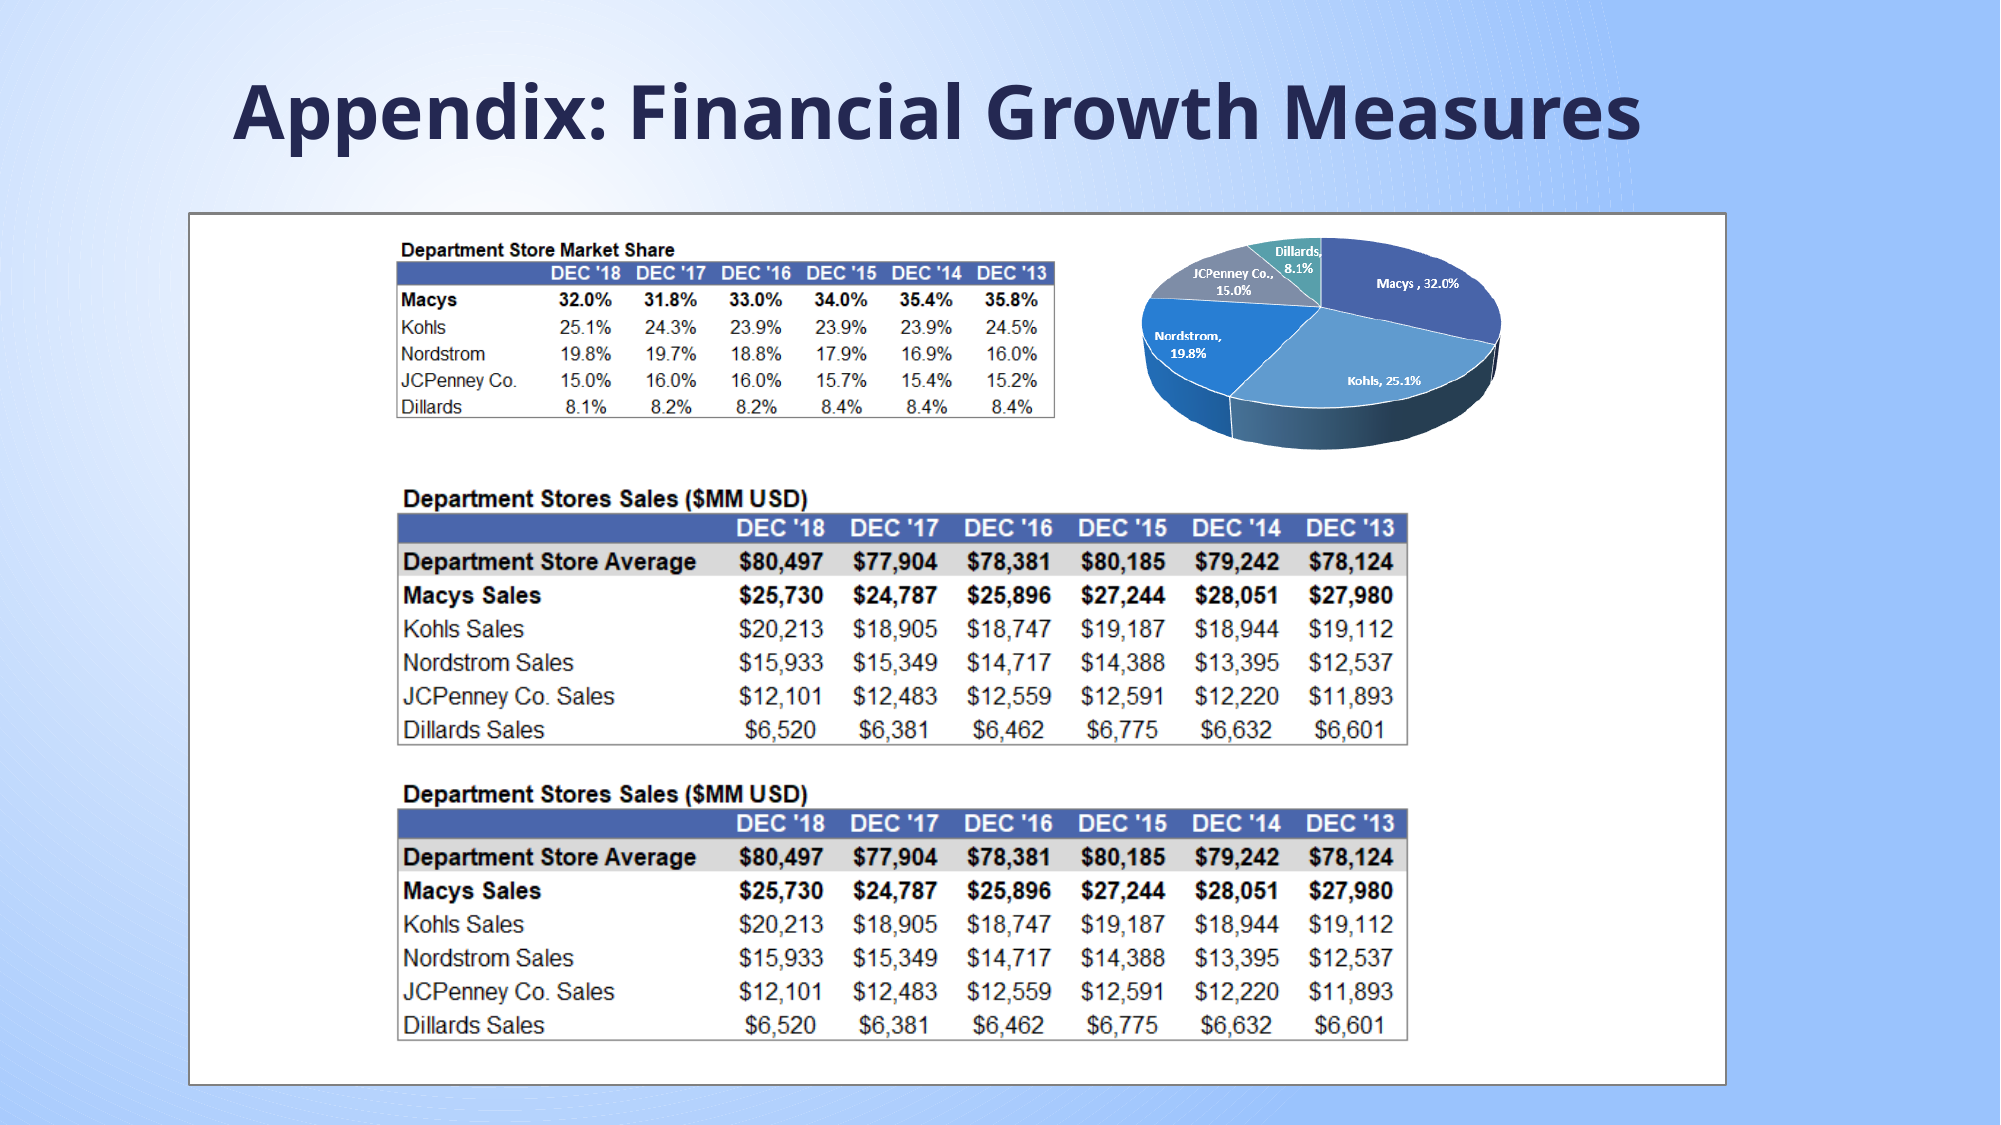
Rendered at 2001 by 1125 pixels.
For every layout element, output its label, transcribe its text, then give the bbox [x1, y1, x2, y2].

text_box Appendix: Financial Growth Measures [218, 57, 1659, 162]
picture [393, 228, 1085, 447]
text_box [188, 212, 1727, 1086]
picture [373, 217, 1523, 1067]
